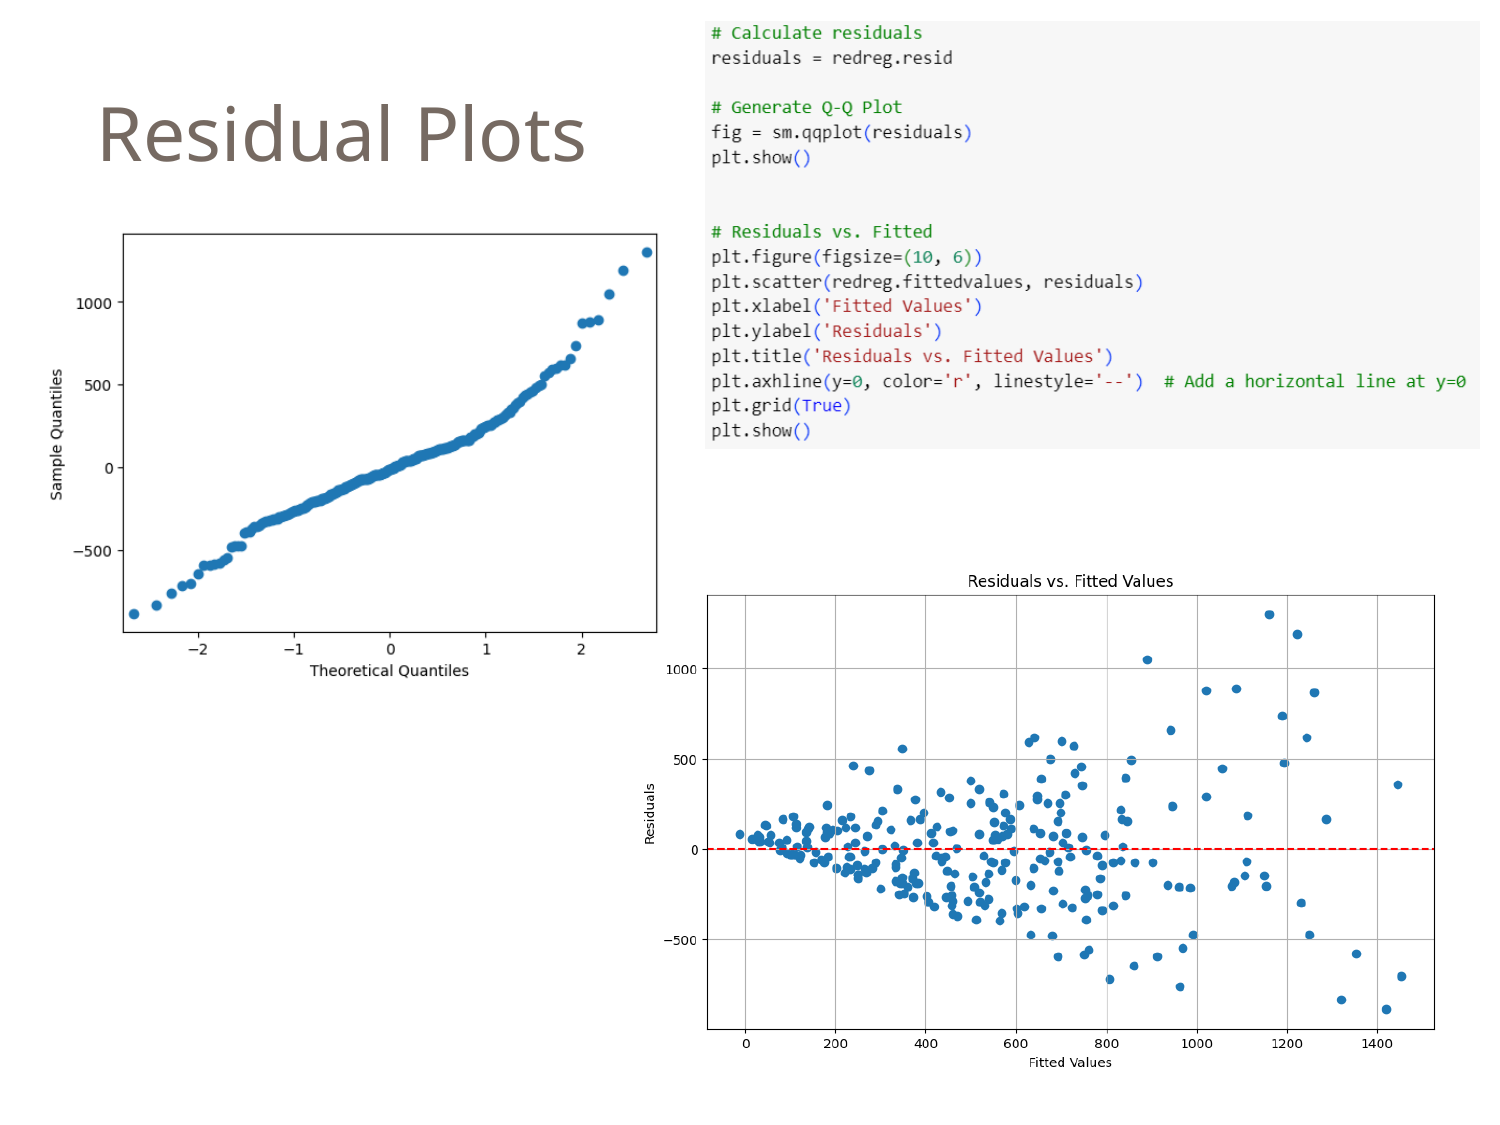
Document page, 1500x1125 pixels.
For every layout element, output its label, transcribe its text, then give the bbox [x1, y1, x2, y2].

picture [634, 564, 1443, 1078]
picture [704, 20, 1480, 450]
picture [39, 224, 667, 690]
title Residual Plots [81, 79, 697, 263]
